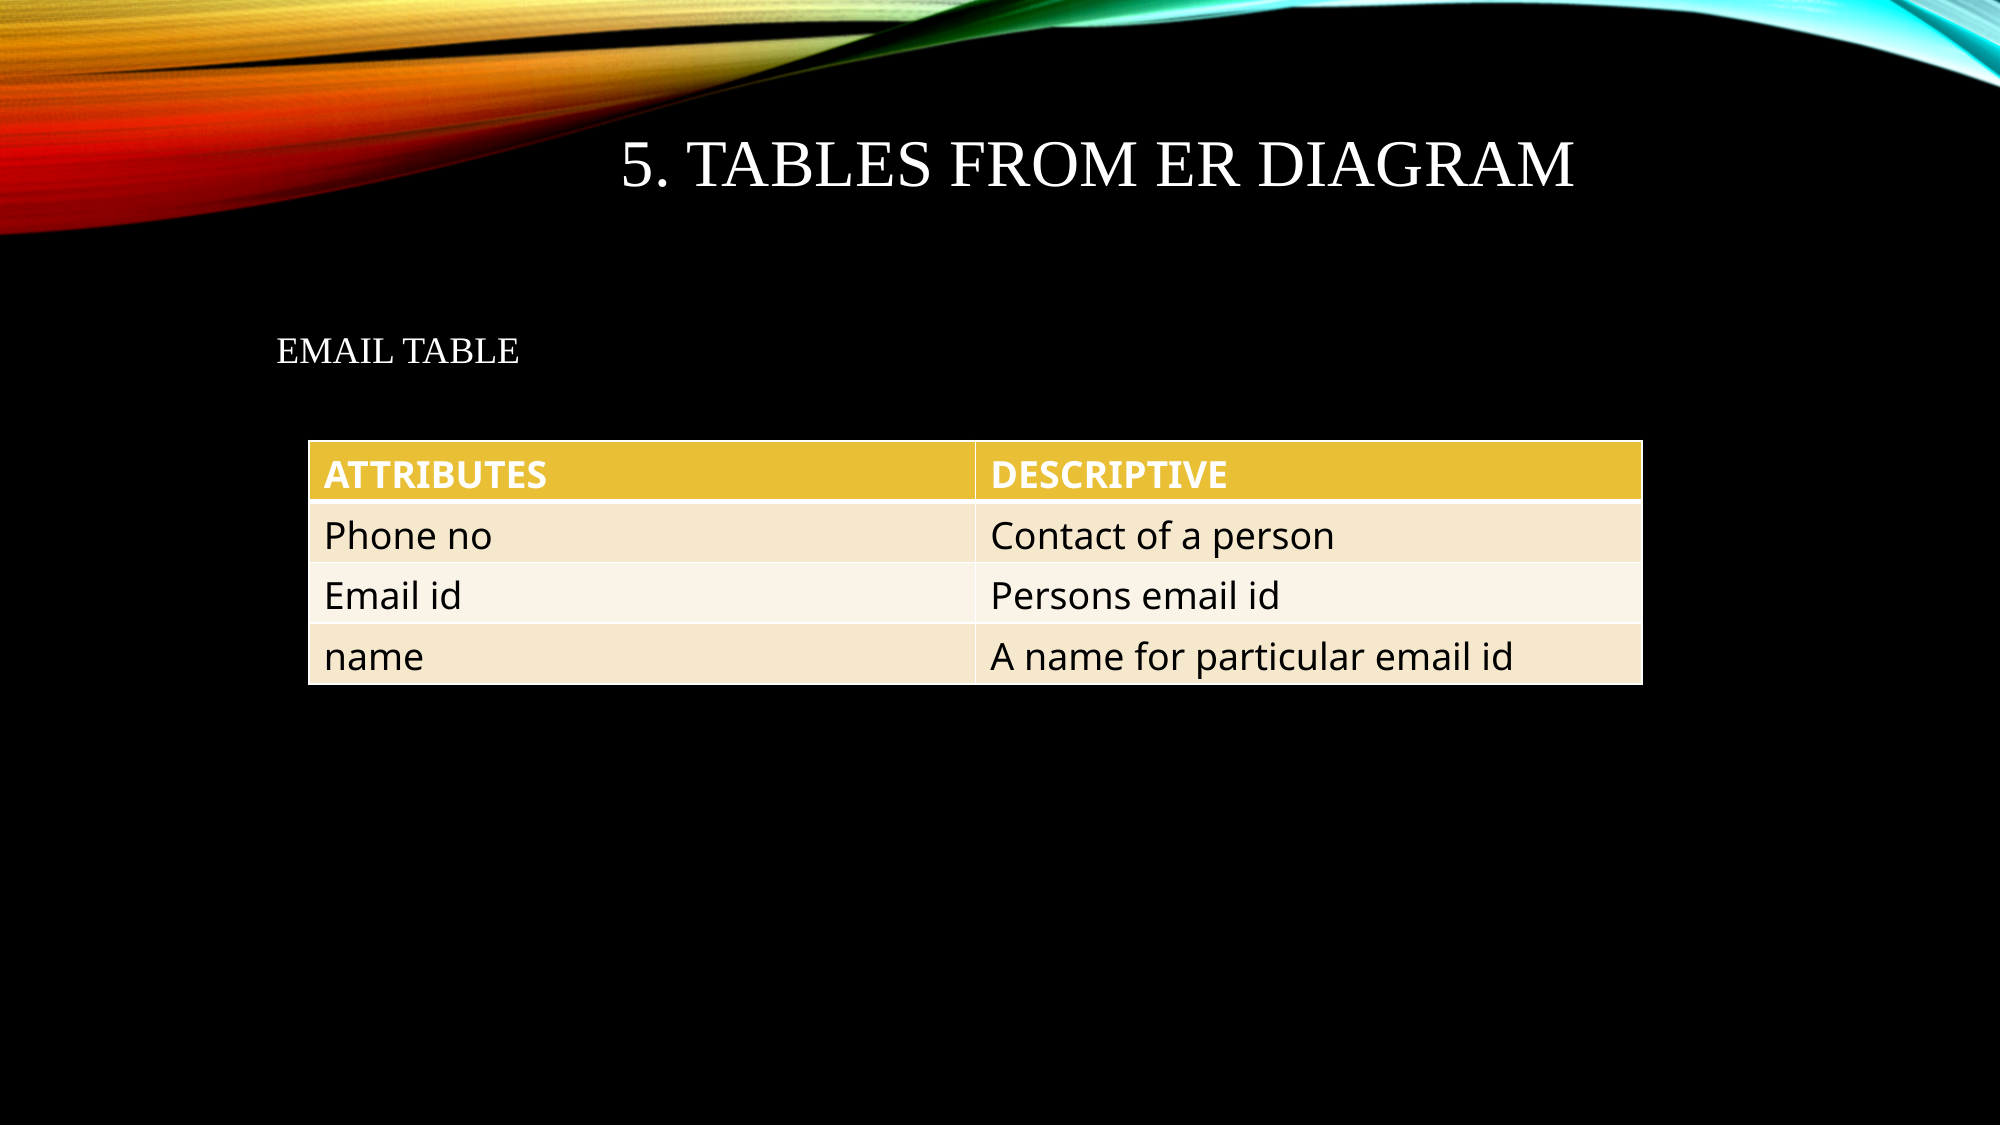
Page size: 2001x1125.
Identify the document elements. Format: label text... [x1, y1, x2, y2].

text_box 5. TABLES FROM ER DIAGRAM [606, 112, 2000, 207]
table_cell Persons email id [976, 563, 1641, 622]
table_cell A name for particular email id [976, 624, 1641, 683]
table_header DESCRIPTIVE [976, 442, 1641, 499]
table_header ATTRIBUTES [310, 442, 975, 499]
picture [0, 0, 2000, 237]
table_cell Email id [310, 563, 975, 622]
text_box EMAIL TABLE [261, 318, 717, 379]
table_cell name [310, 624, 975, 683]
table_cell Contact of a person [976, 504, 1641, 562]
table_cell Phone no [310, 504, 975, 562]
